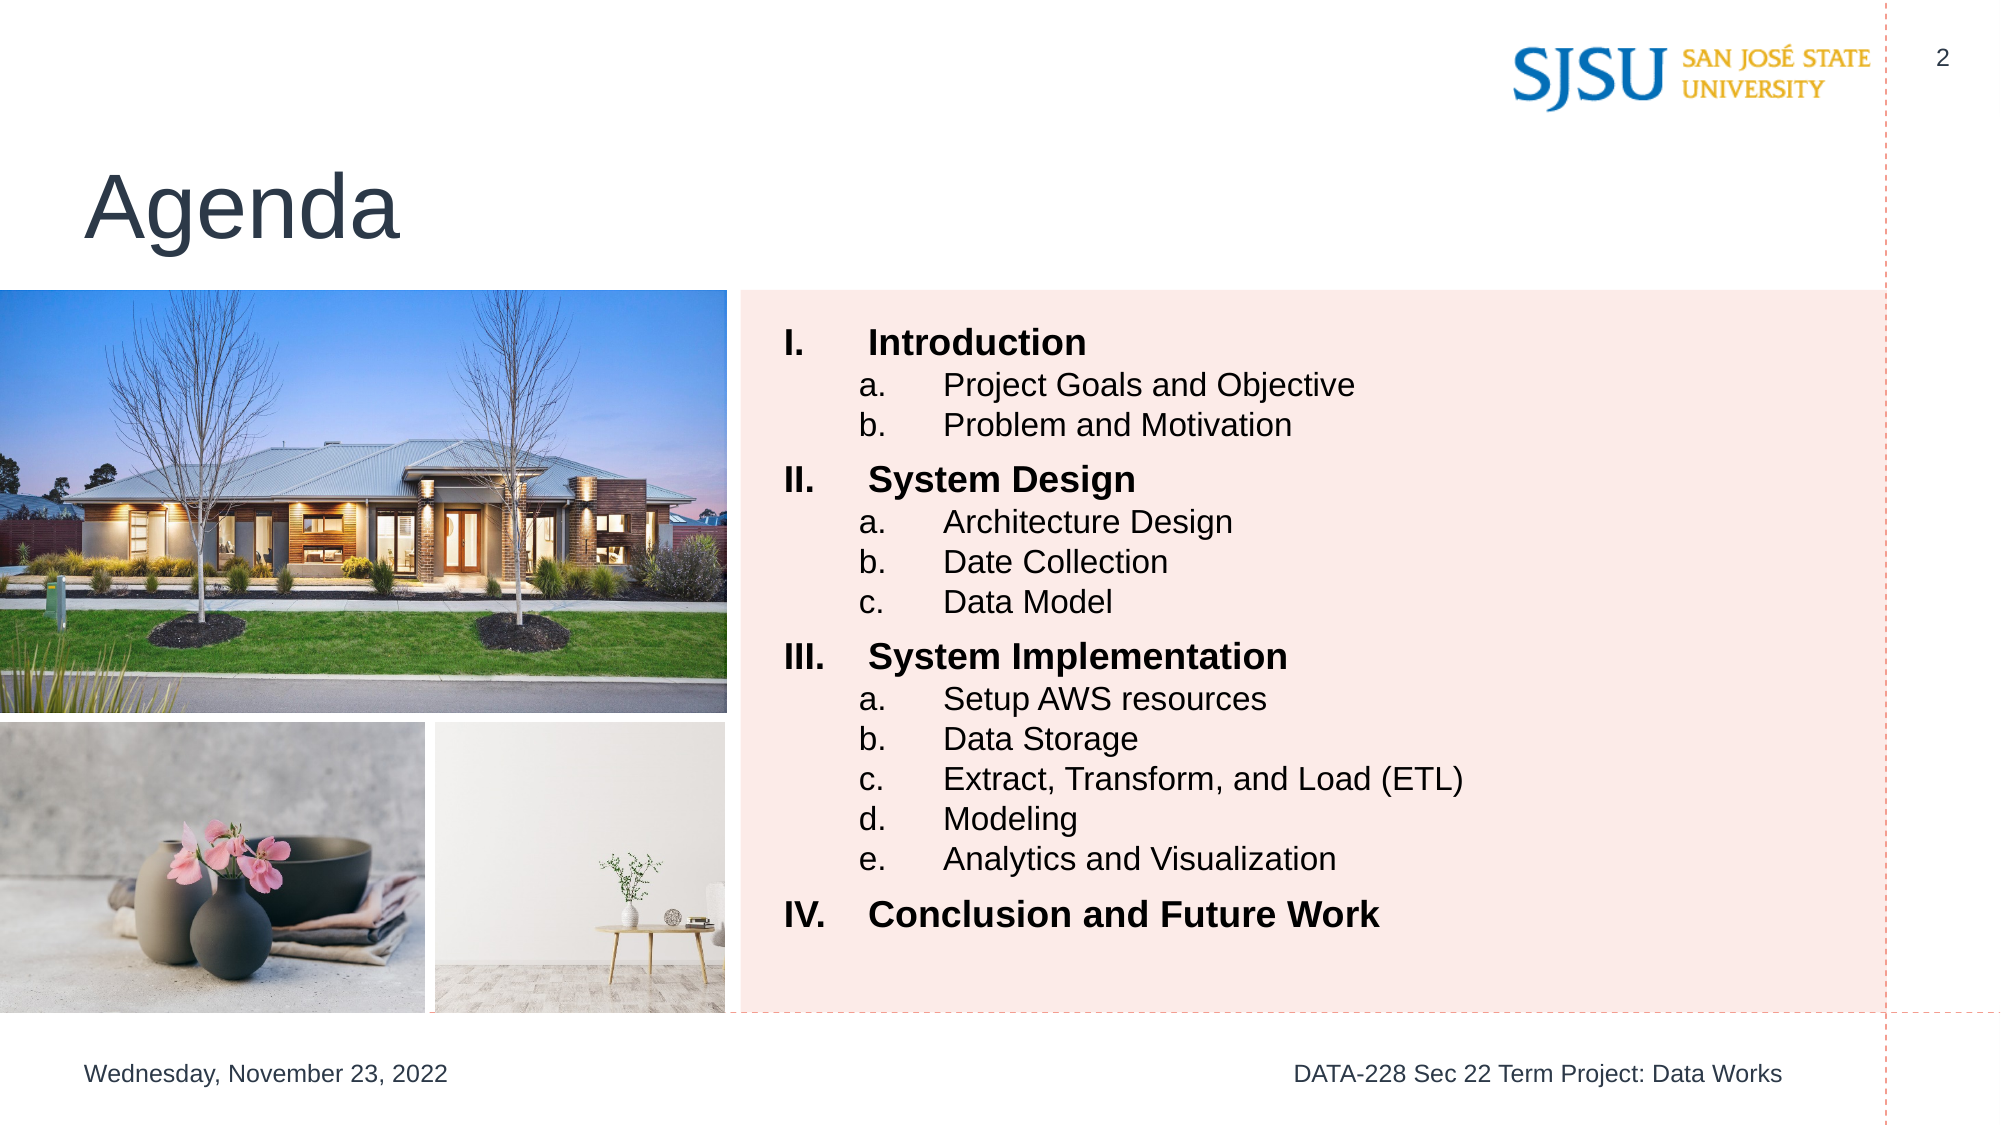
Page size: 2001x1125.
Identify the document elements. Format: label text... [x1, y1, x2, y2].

picture [0, 722, 425, 1013]
picture [434, 722, 725, 1013]
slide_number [68, 1020, 519, 1125]
slide_number ‹#› [1886, 0, 2000, 113]
title Agenda [69, 88, 1813, 265]
picture [0, 290, 727, 713]
footer DATA-228 Sec 22 Term Project: Data Works [618, 1020, 1799, 1125]
picture [1512, 5, 1871, 137]
text_box Introduction Project Goals and Objective Problem and Motivation System Design Architecture Design Date Collection Data Model System Implementation Setup AWS resources Data Storage Extract, Transform, and Load (ETL) Modeling Analytics and Visualization Conclusion and Future Work [768, 310, 1887, 943]
